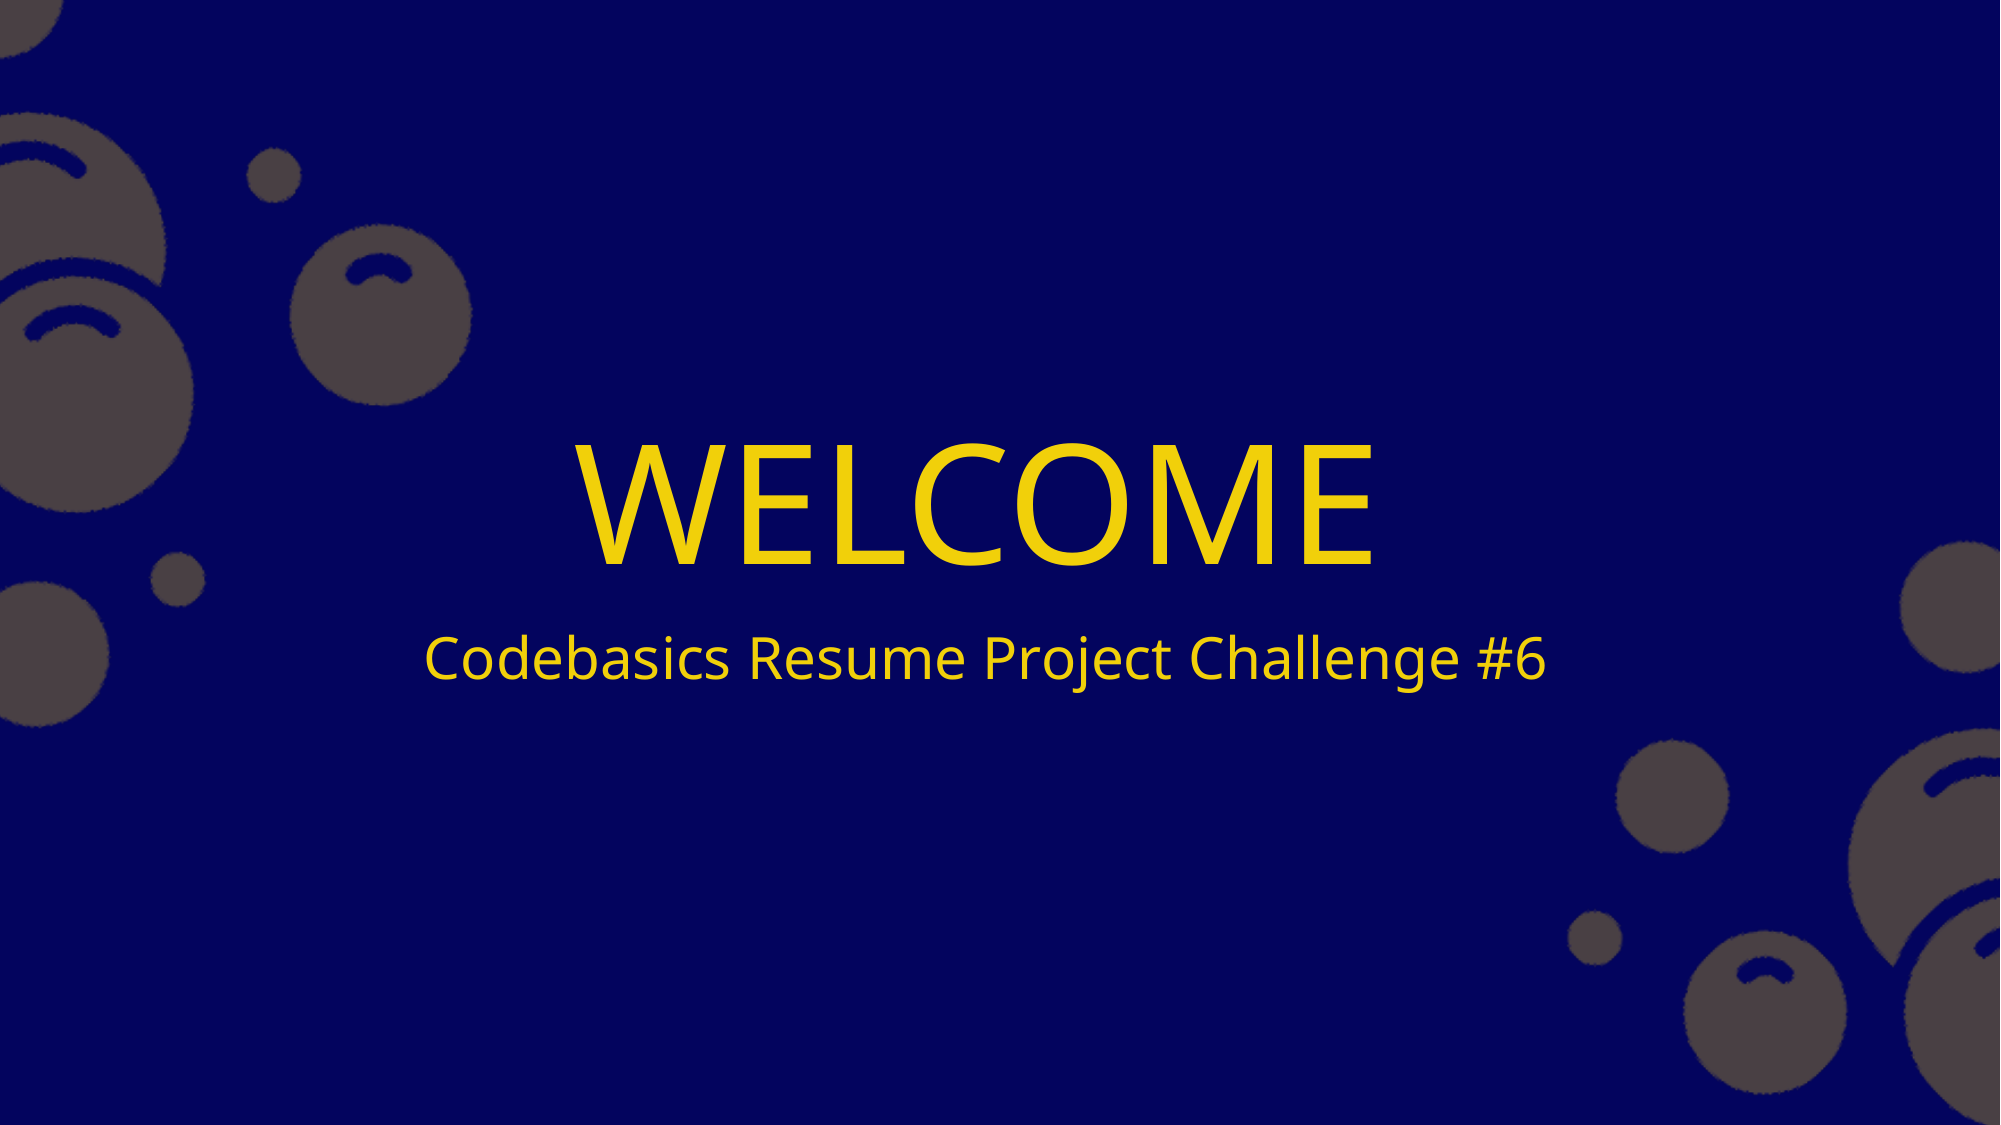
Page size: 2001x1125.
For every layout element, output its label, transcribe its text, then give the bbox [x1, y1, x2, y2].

text_box WELCOME [460, 390, 1555, 606]
picture [1358, 308, 2000, 1125]
text_box Codebasics Resume Project Challenge #6 [460, 613, 1539, 699]
picture [0, 0, 640, 1125]
